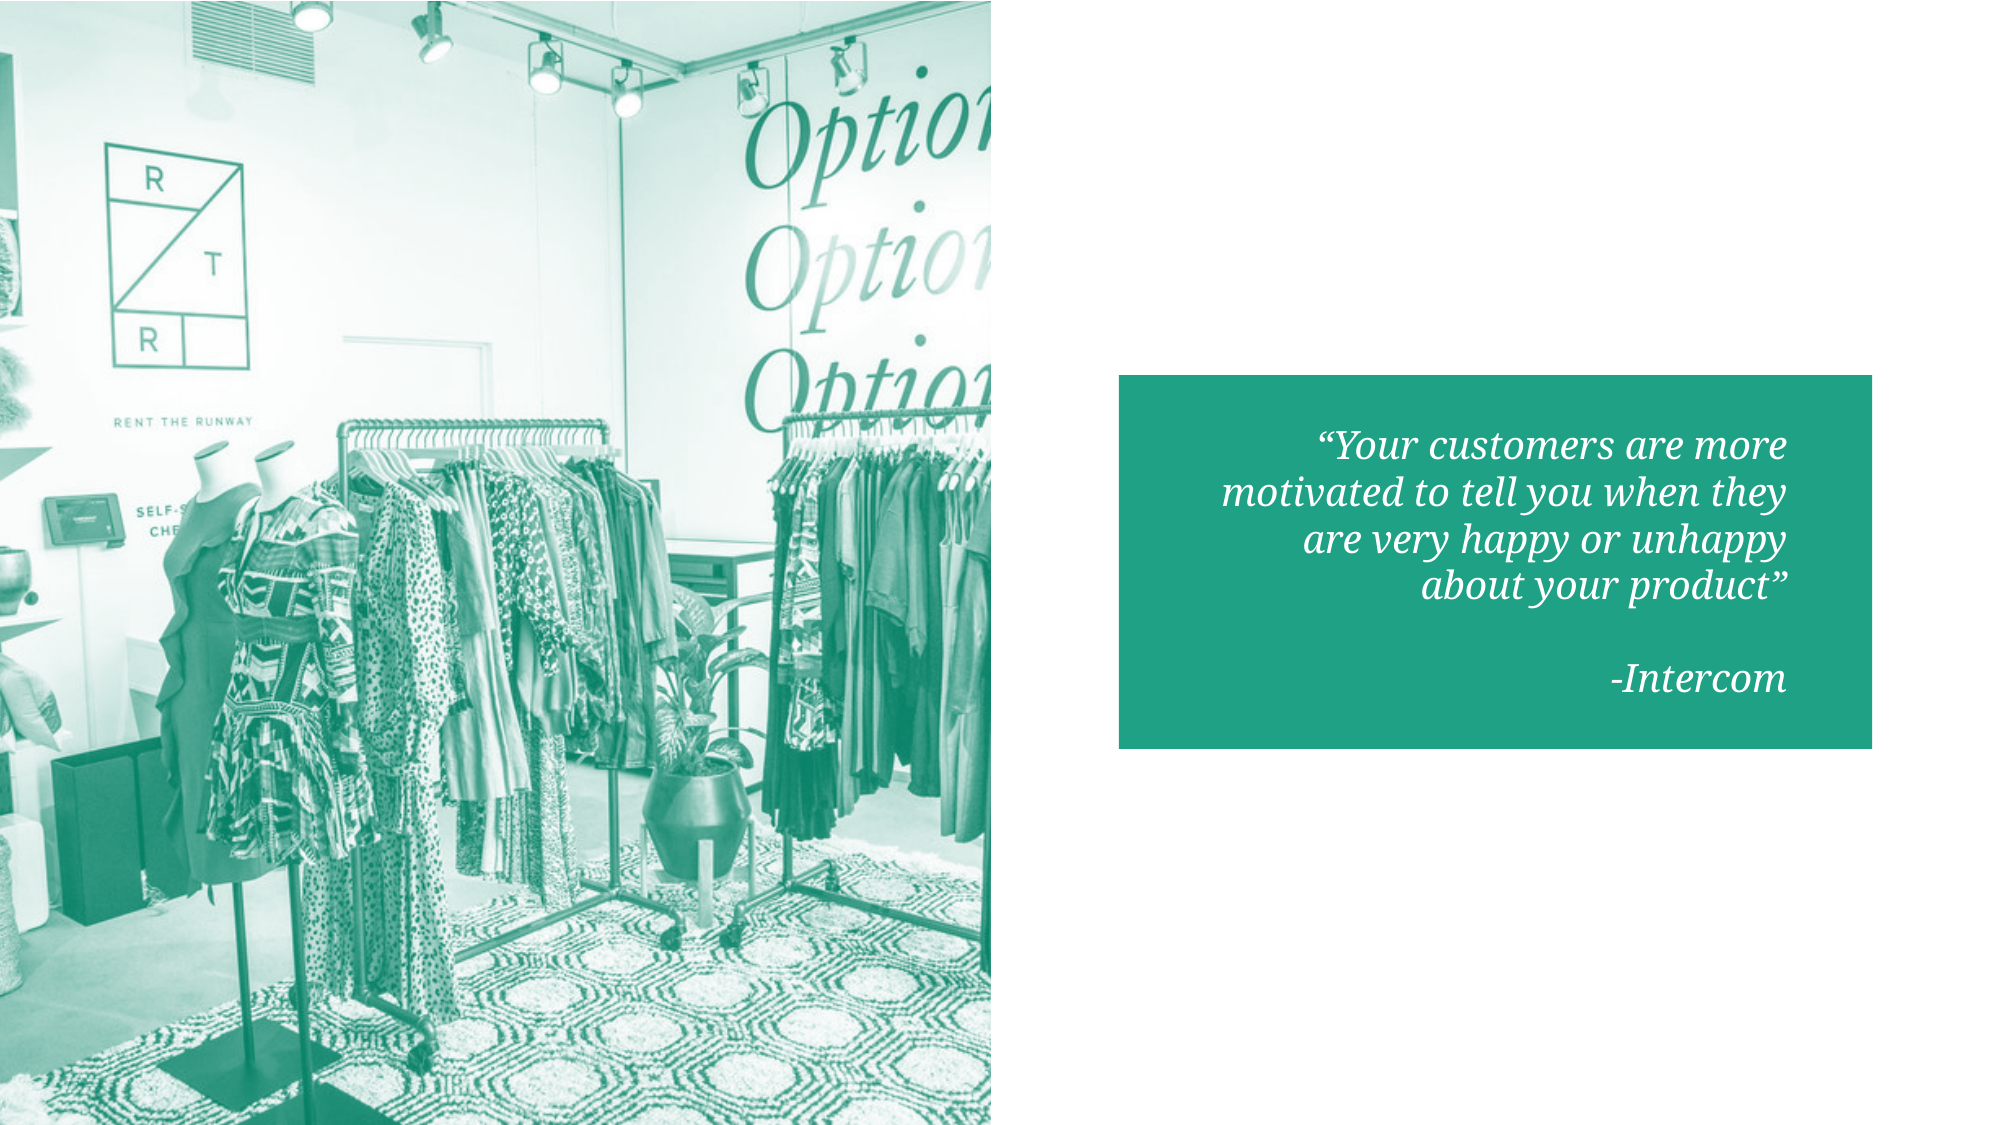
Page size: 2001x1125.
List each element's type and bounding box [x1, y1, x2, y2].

picture [0, 1, 992, 1125]
text_box [1118, 374, 1873, 750]
